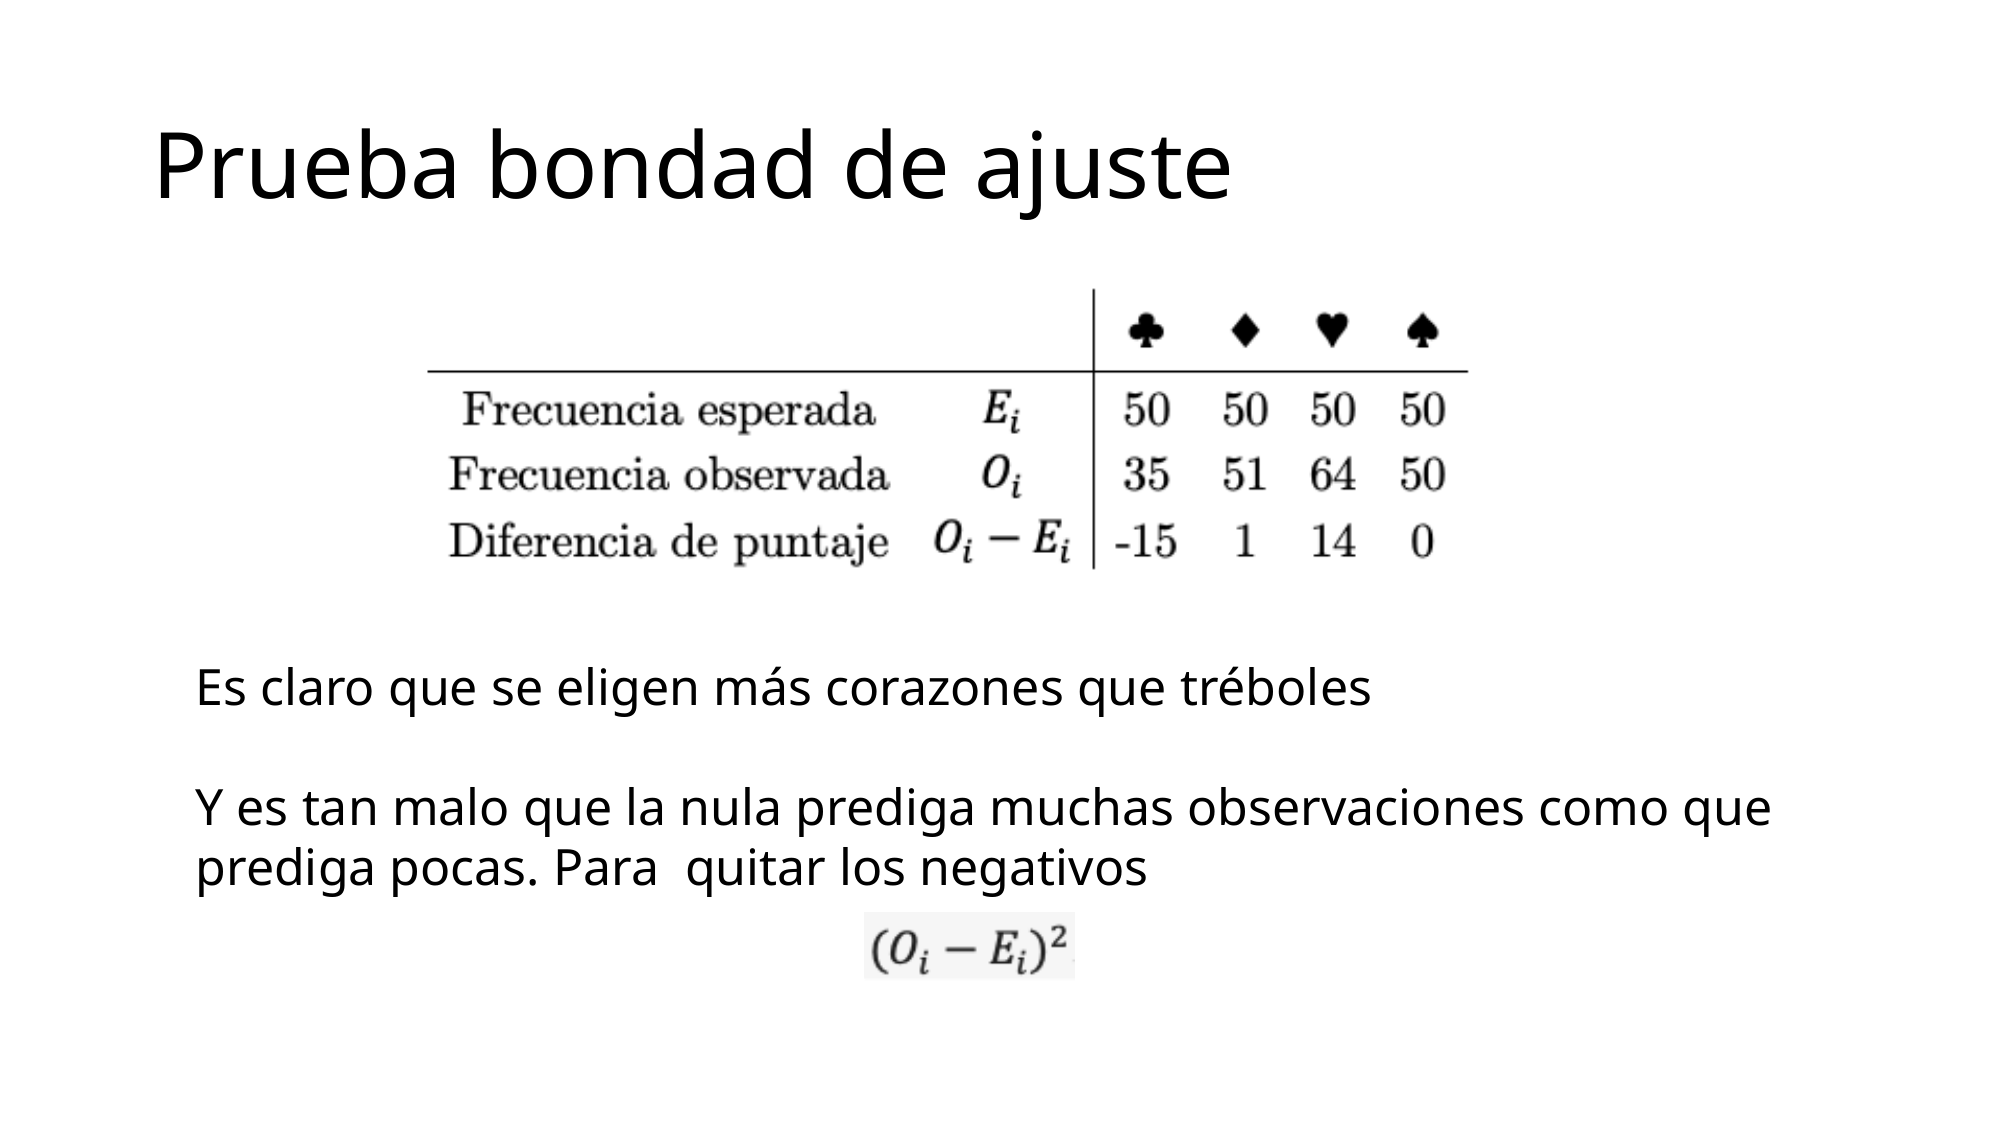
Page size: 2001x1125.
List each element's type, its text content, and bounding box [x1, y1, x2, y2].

title Prueba bondad de ajuste [137, 59, 1863, 278]
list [401, 276, 1480, 578]
picture [863, 911, 1076, 984]
text_box Es claro que se eligen más corazones que tréboles Y es tan malo que la nula prediga muchas observaciones como que prediga pocas. Para quitar los negativos [180, 647, 1969, 903]
